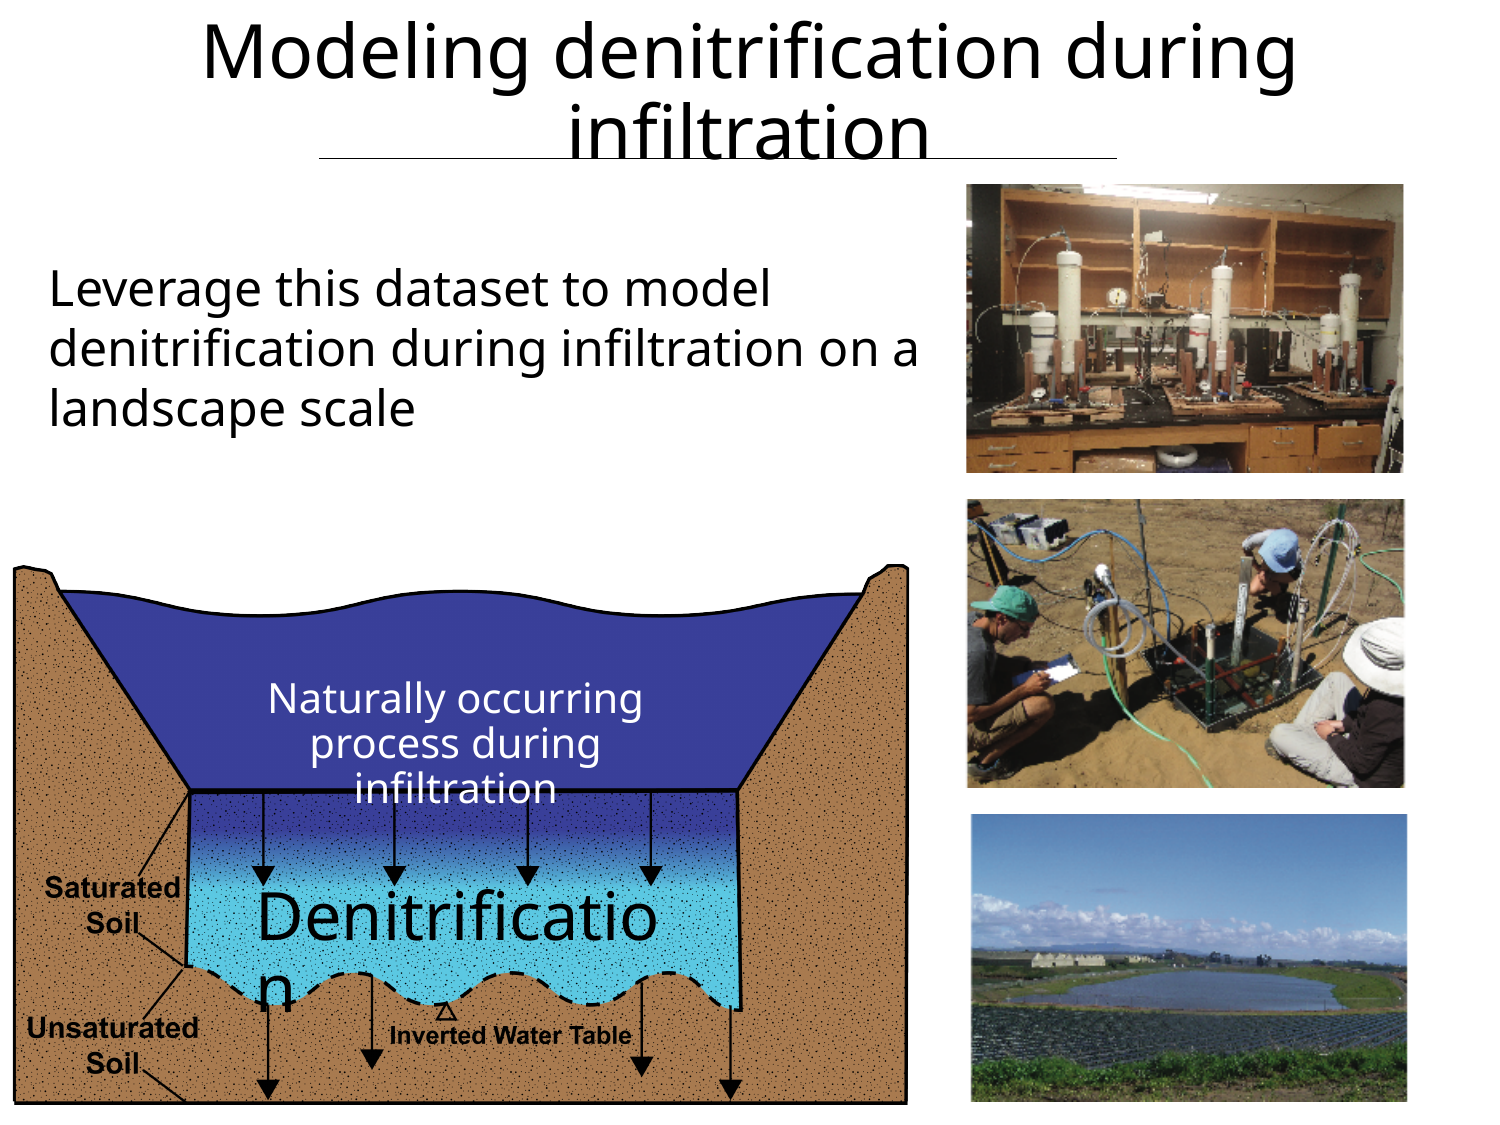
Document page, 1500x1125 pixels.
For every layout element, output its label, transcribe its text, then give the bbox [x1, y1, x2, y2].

title Modeling denitrification during infiltration [0, 0, 1500, 204]
picture [12, 564, 910, 1105]
text_box Leverage this dataset to model denitrification during infiltration on a landscape scale [34, 249, 966, 444]
picture [954, 814, 1409, 1102]
picture [954, 499, 1409, 788]
picture [966, 184, 1409, 473]
